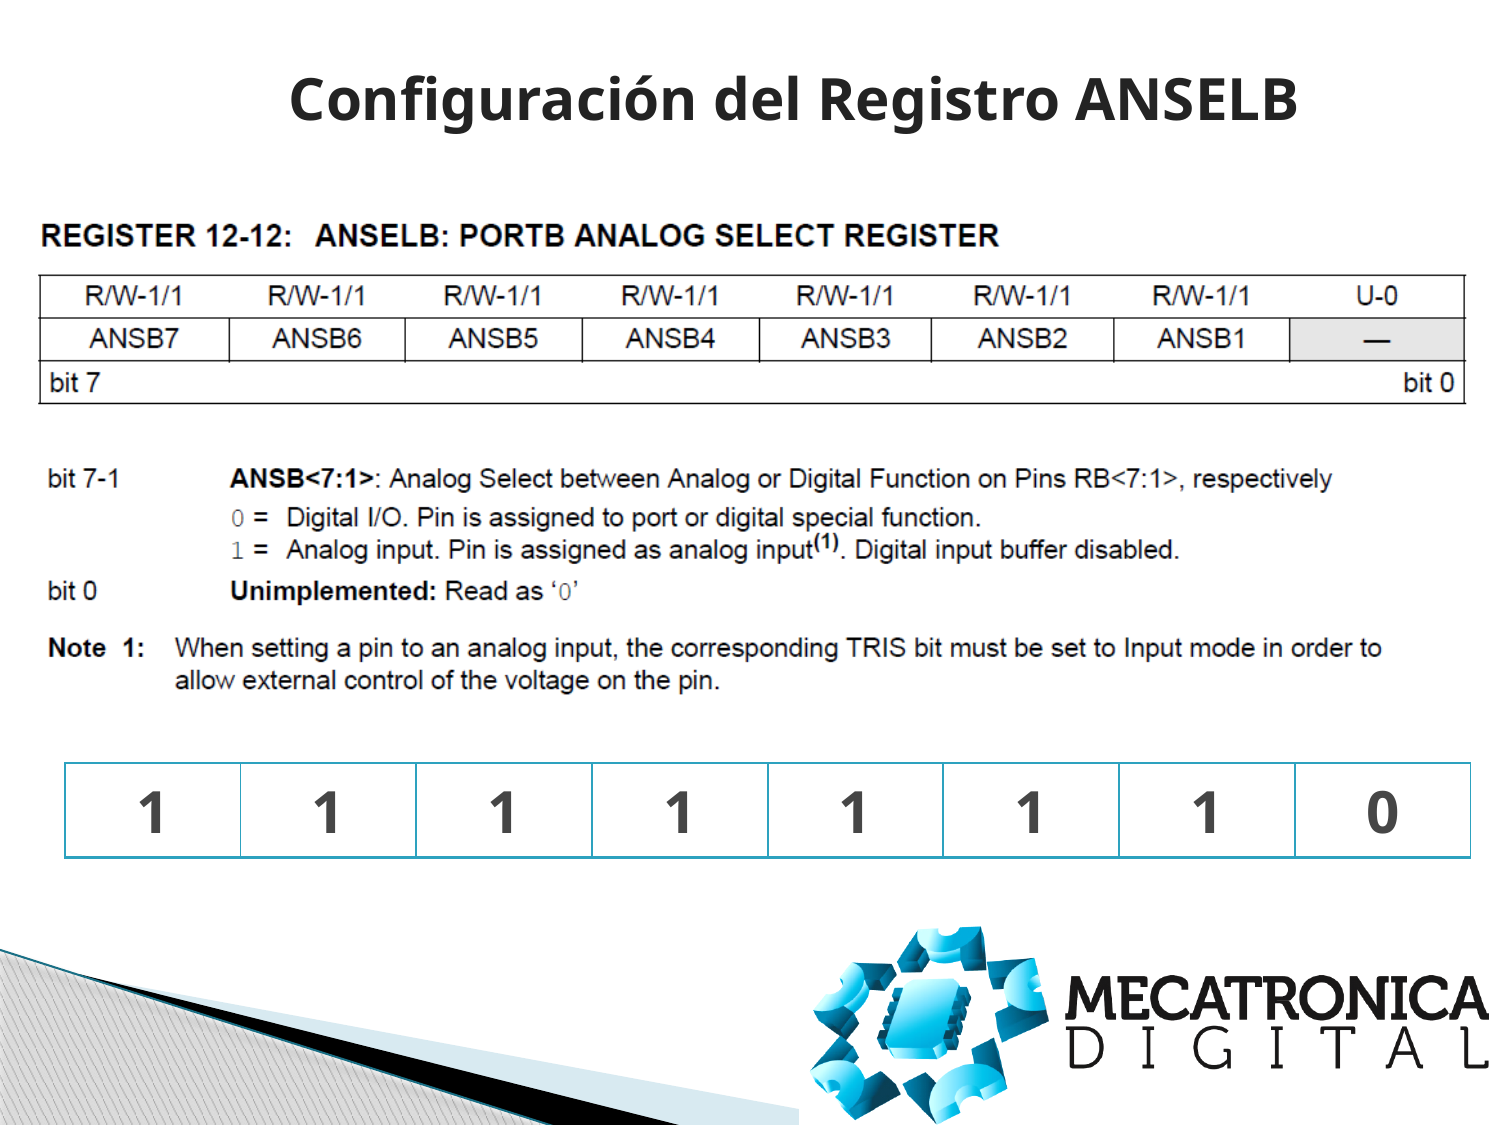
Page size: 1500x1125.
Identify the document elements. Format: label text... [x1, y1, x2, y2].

table_header 0 [1296, 764, 1470, 856]
table_header 1 [769, 764, 942, 856]
picture [33, 440, 1409, 710]
list Configuración del Registro ANSELB [253, 54, 1317, 204]
table_header 1 [417, 764, 591, 856]
picture [29, 204, 1477, 427]
table_header 1 [944, 764, 1118, 856]
table_header 1 [241, 764, 415, 856]
picture [798, 919, 1500, 1125]
table_header 1 [66, 764, 240, 856]
table_header 1 [1120, 764, 1294, 856]
table_header 1 [593, 764, 767, 856]
